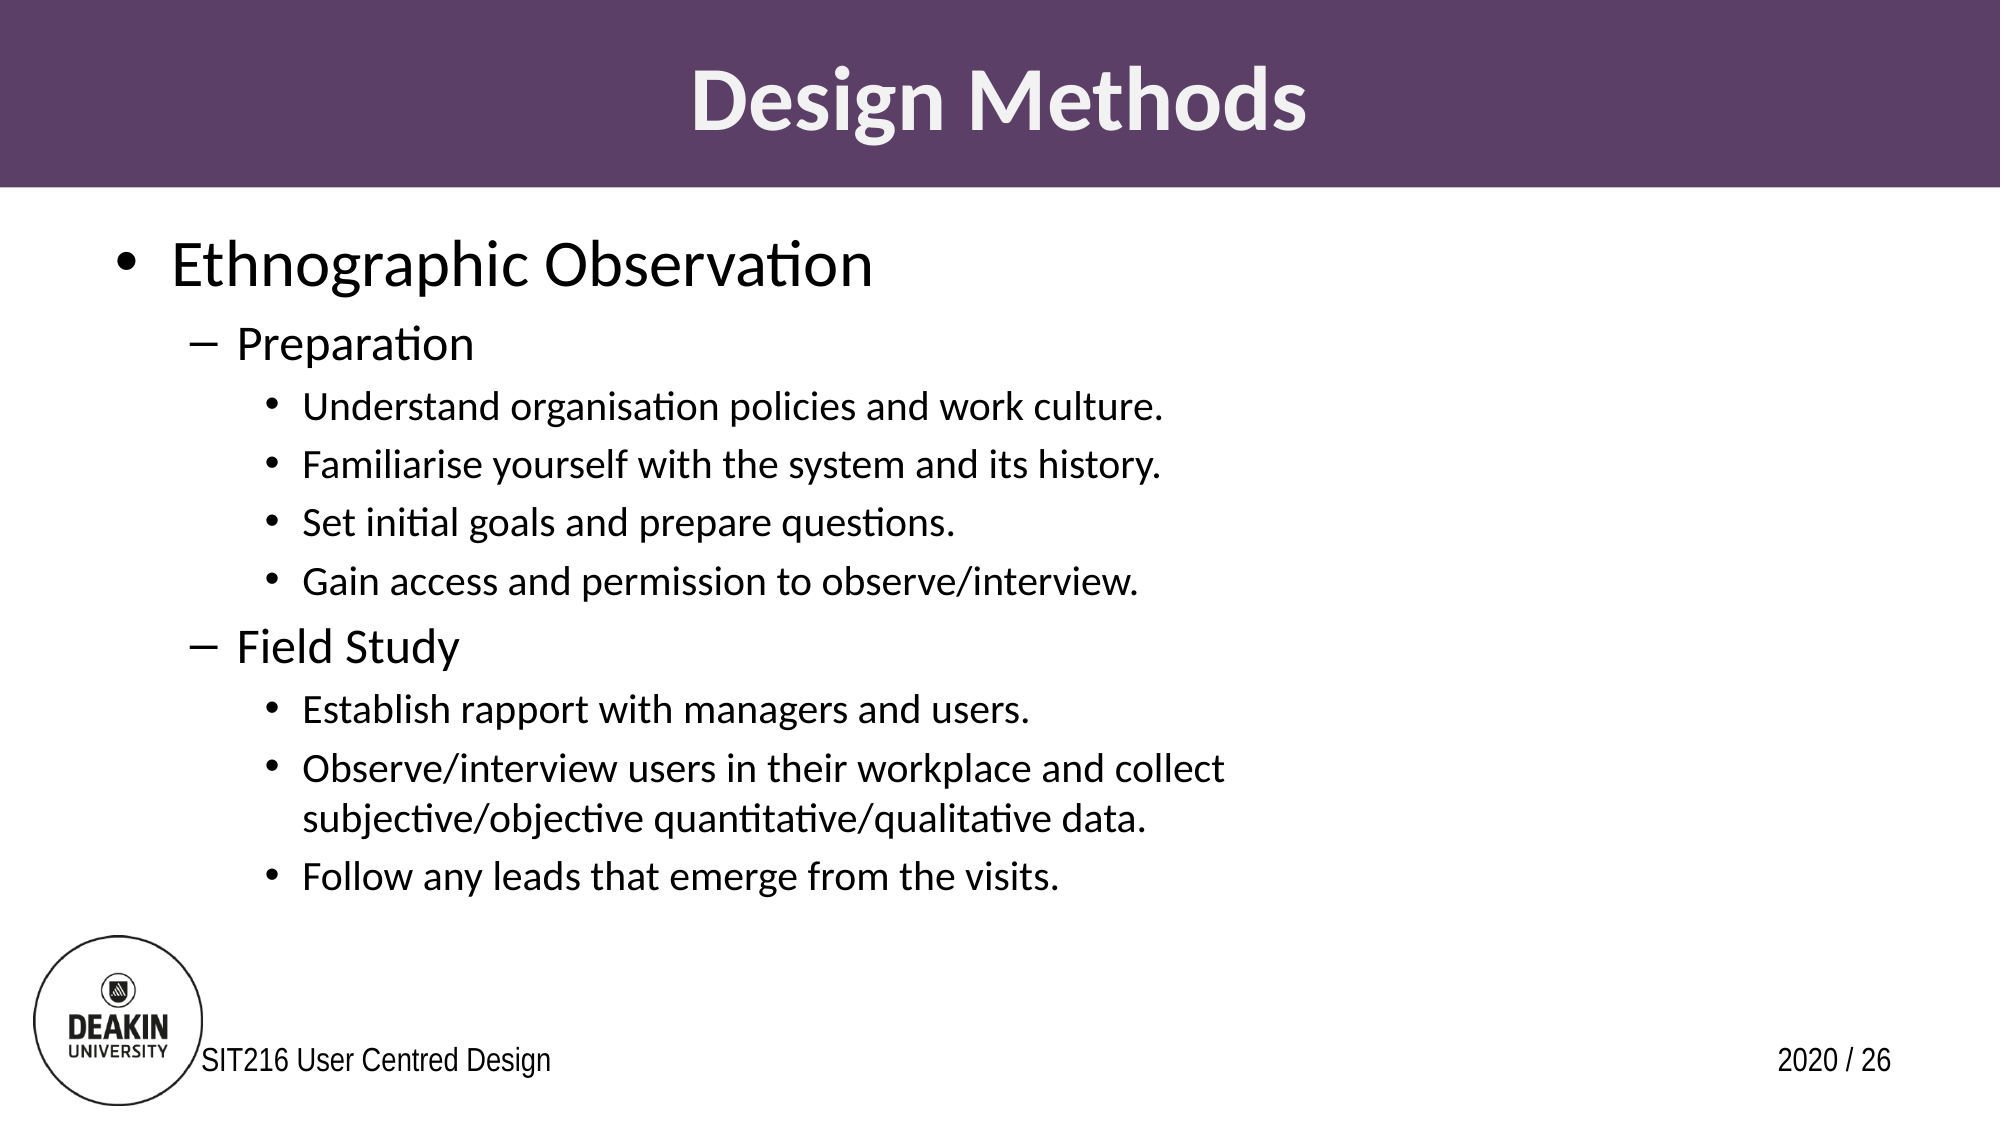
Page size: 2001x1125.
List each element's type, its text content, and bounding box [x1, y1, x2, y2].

title Design Methods [0, 0, 2000, 188]
list Ethnographic Observation Preparation Understand organisation policies and work culture. Familiarise yourself with the system and its history. Set initial goals and prepare questions. Gain access and permission to observe/interview. Field Study Establish rapport with managers and users. Observe/interview users in their workplace and collect subjective/objective quantitative/qualitative data. Follow any leads that emerge from the visits. [99, 212, 1900, 1005]
picture [33, 935, 203, 1106]
